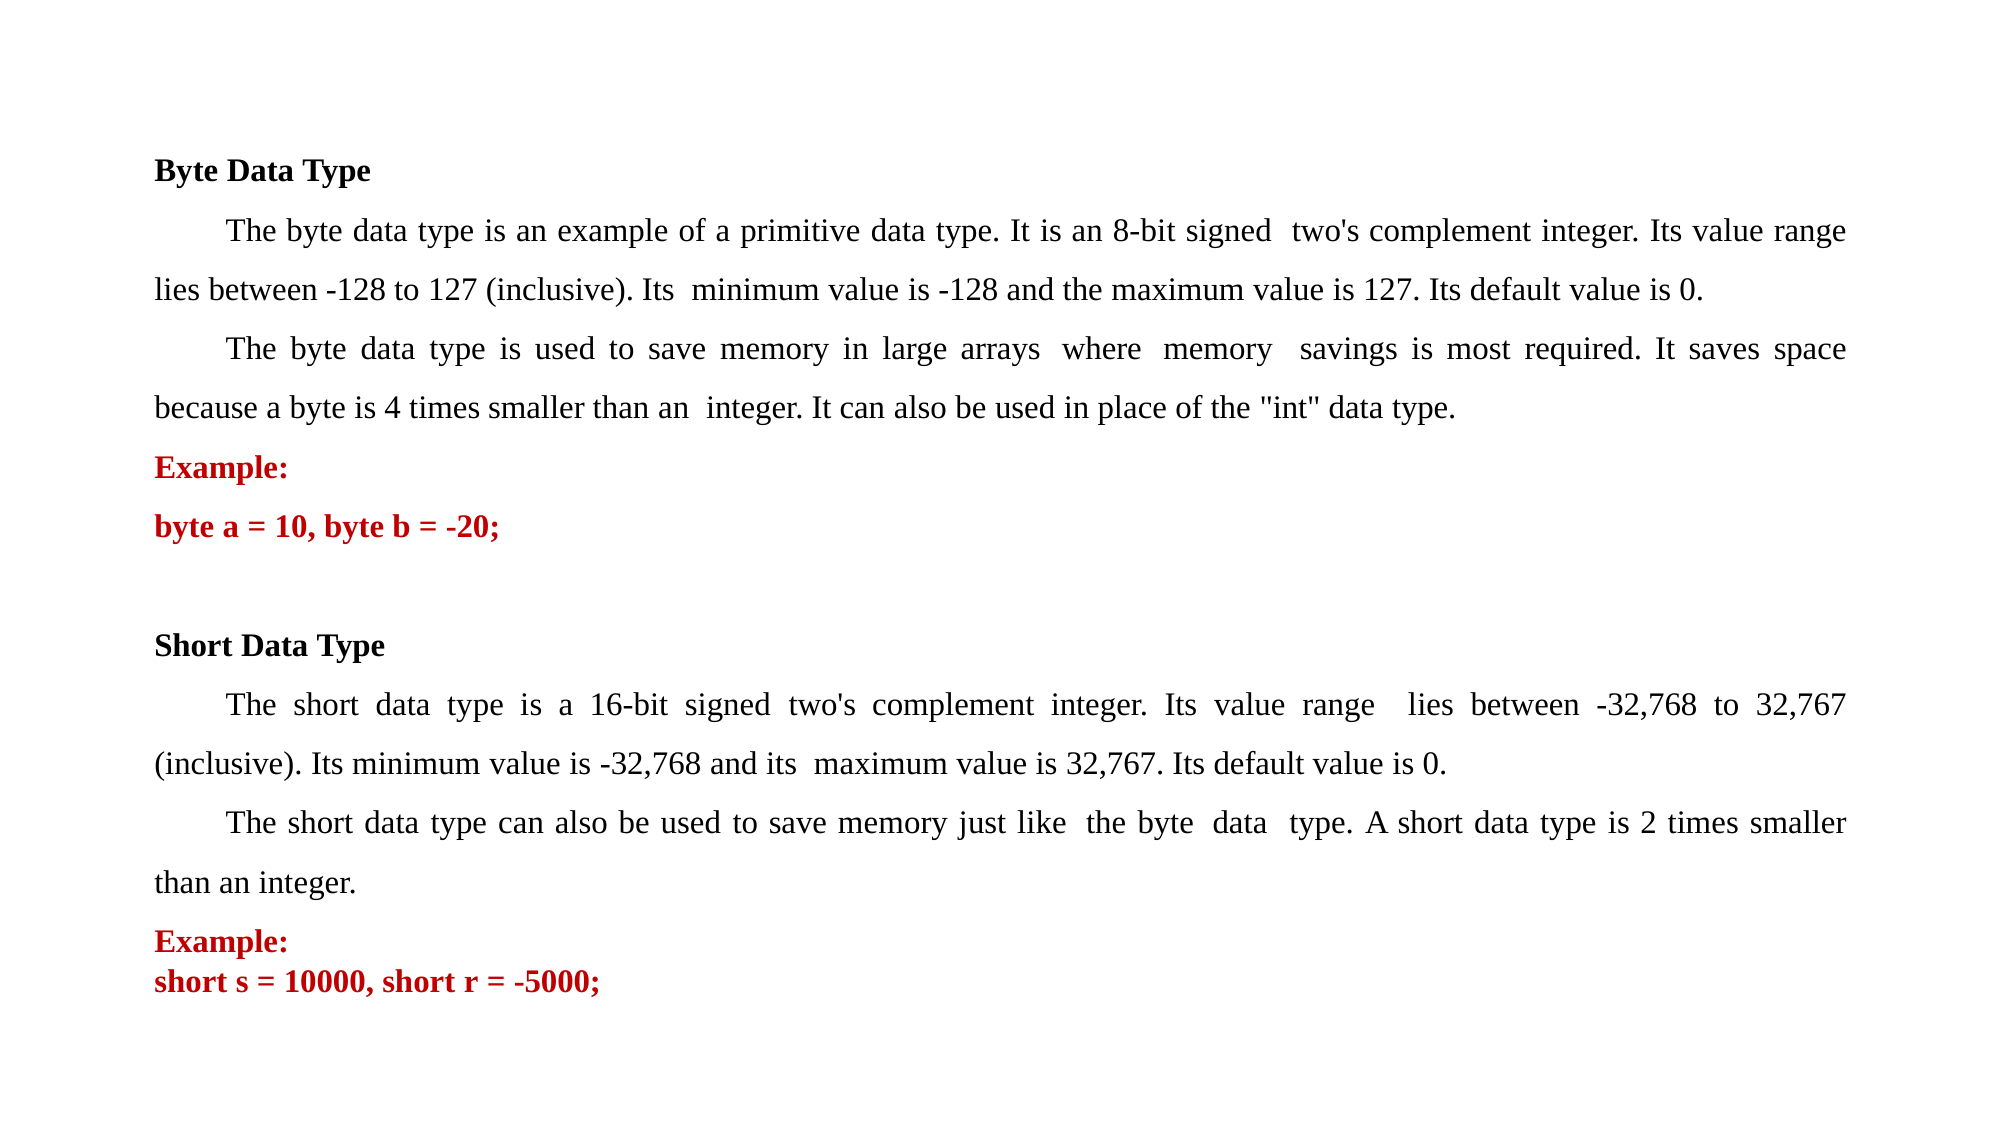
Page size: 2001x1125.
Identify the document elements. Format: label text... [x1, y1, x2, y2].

list Byte Data Type The byte data type is an example of a primitive data type. It is an 8-bit signed two's complement integer. Its value range lies between -128 to 127 (inclusive). Its minimum value is -128 and the maximum value is 127. Its default value is 0. The byte data type is used to save memory in large arrays where memory savings is most required. It saves space because a byte is 4 times smaller than an integer. It can also be used in place of the "int" data type. Example: byte a = 10, byte b = -20; Short Data Type The short data type is a 16-bit signed two's complement integer. Its value range lies between -32,768 to 32,767 (inclusive). Its minimum value is -32,768 and its maximum value is 32,767. Its default value is 0. The short data type can also be used to save memory just like the byte data type. A short data type is 2 times smaller than an integer. Example: short s = 10000, short r = -5000; [137, 141, 1863, 1014]
